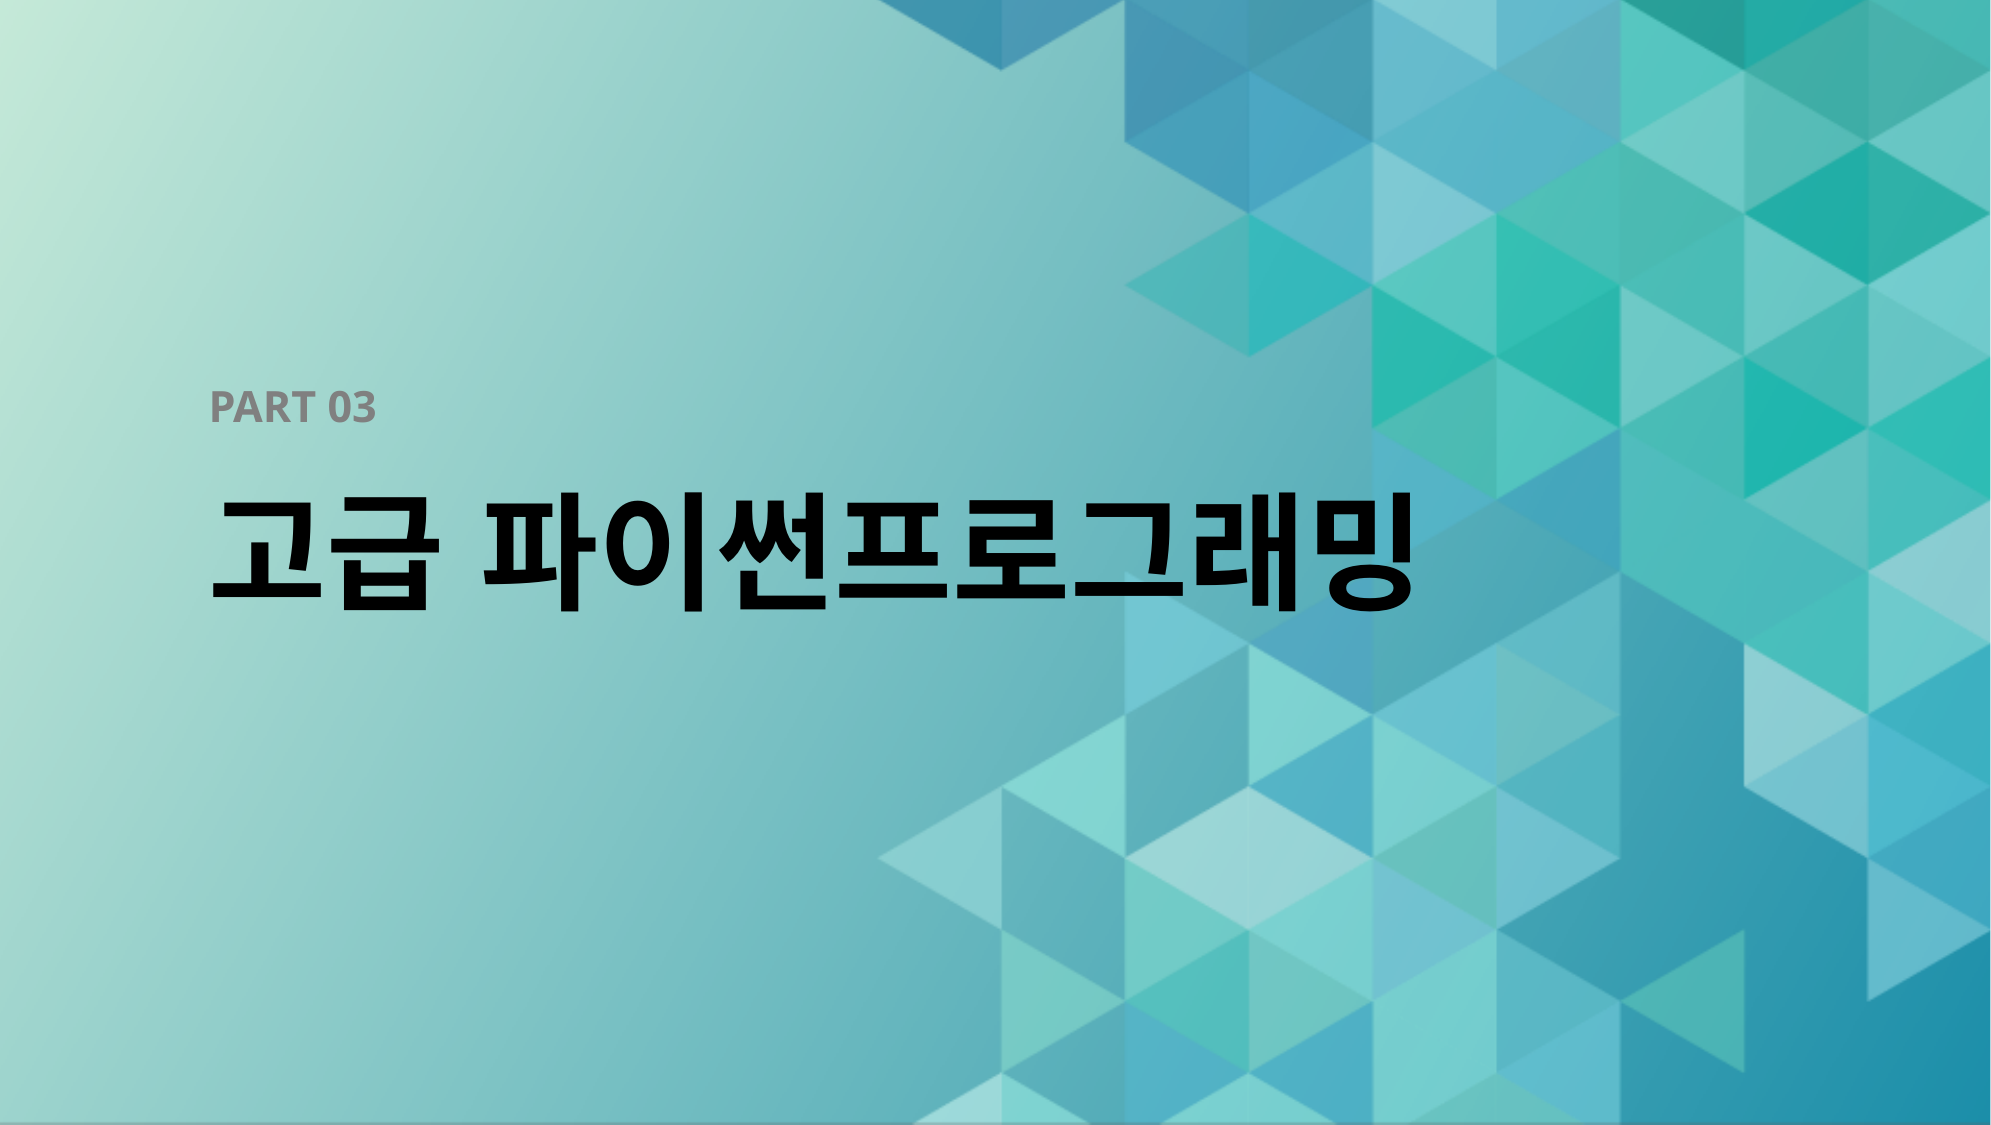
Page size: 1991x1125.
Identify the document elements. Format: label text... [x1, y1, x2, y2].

picture [0, 0, 1991, 1125]
list PART 03 [193, 369, 596, 443]
title 고급 파이썬프로그래밍 [193, 443, 1834, 646]
